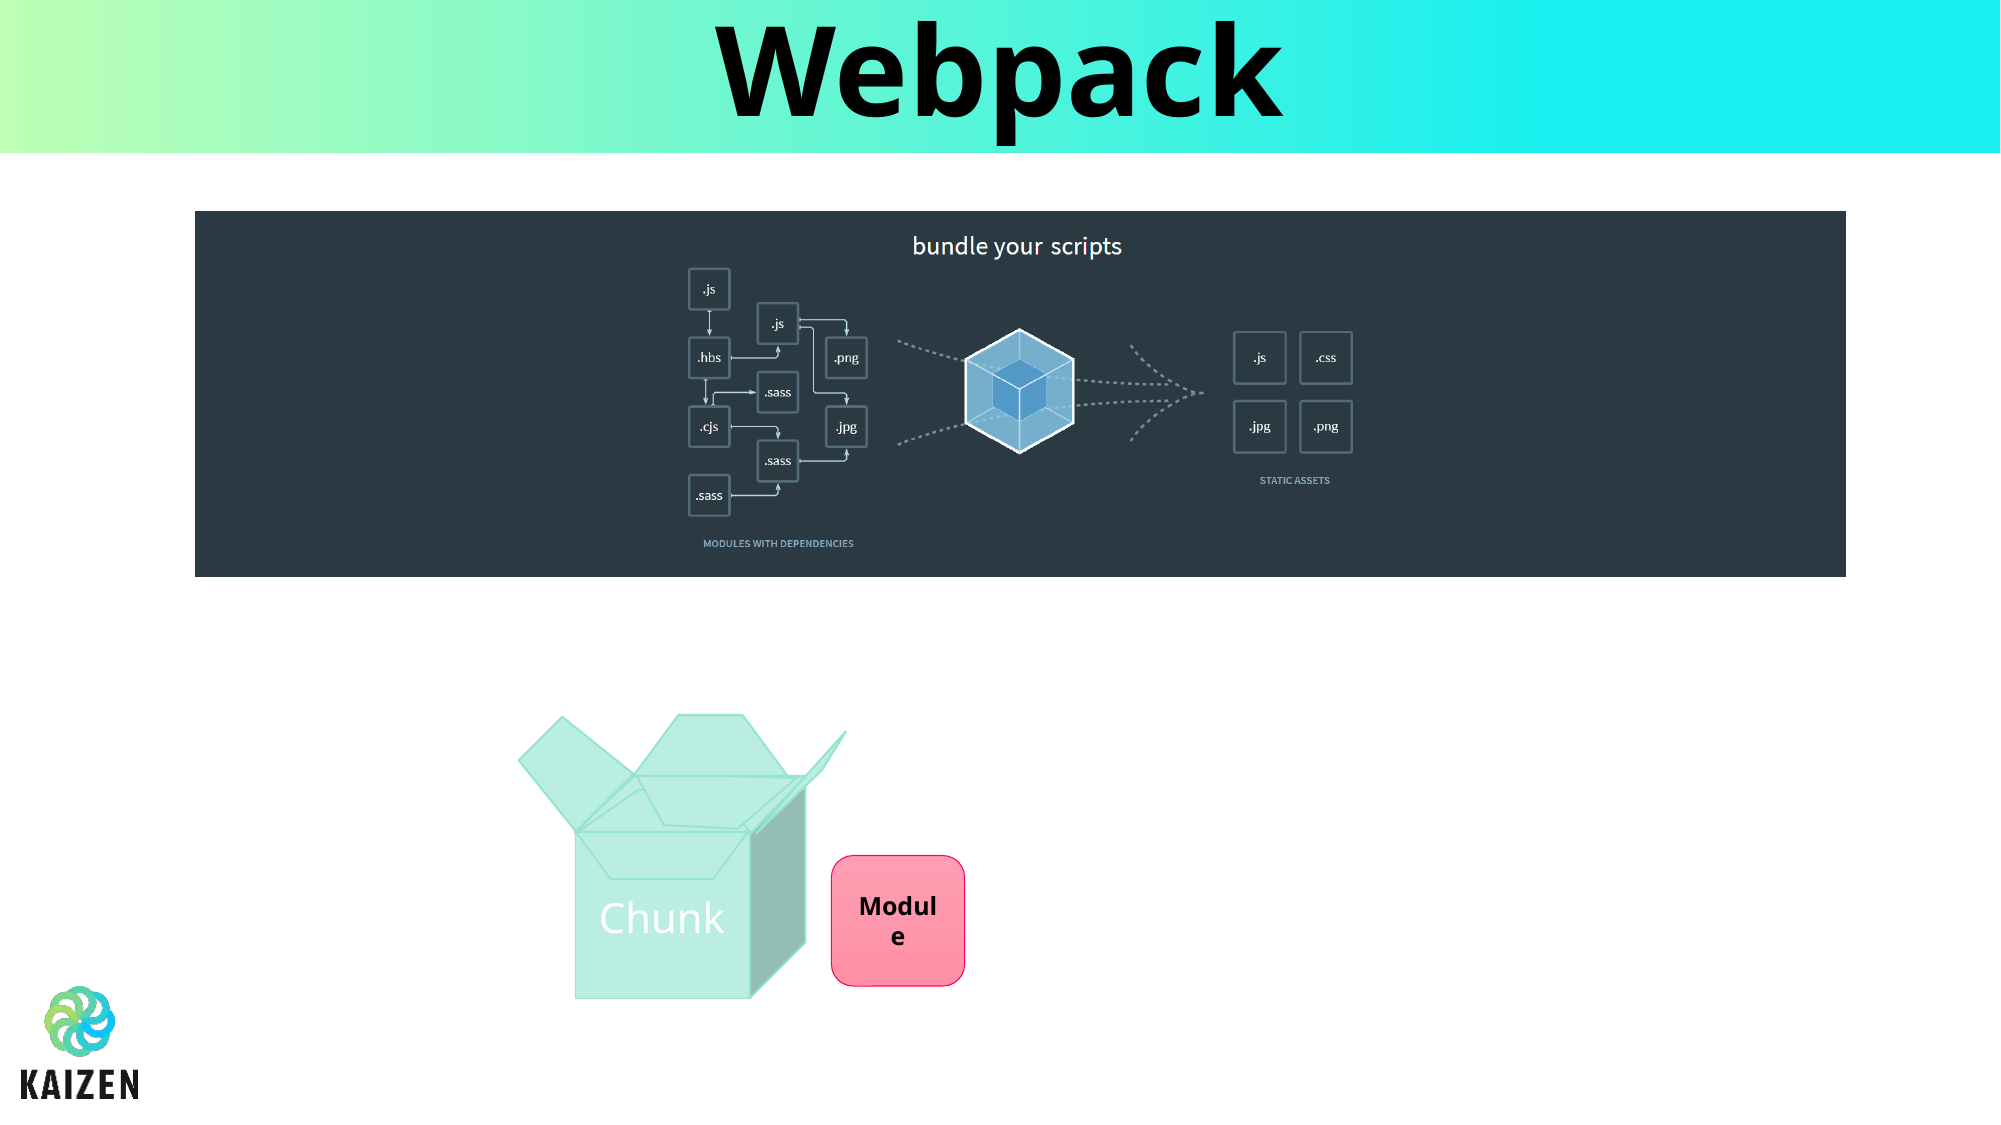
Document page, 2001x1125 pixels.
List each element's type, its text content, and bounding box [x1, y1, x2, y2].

text_box [641, 713, 780, 763]
title Webpack [0, 29, 2000, 123]
picture [21, 986, 138, 1099]
picture [195, 211, 1846, 577]
text_box [801, 730, 848, 792]
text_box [575, 763, 801, 833]
text_box Chunk [575, 834, 749, 999]
text_box [517, 715, 622, 830]
text_box [573, 830, 749, 881]
text_box Module [830, 854, 966, 987]
text_box [574, 787, 807, 1000]
